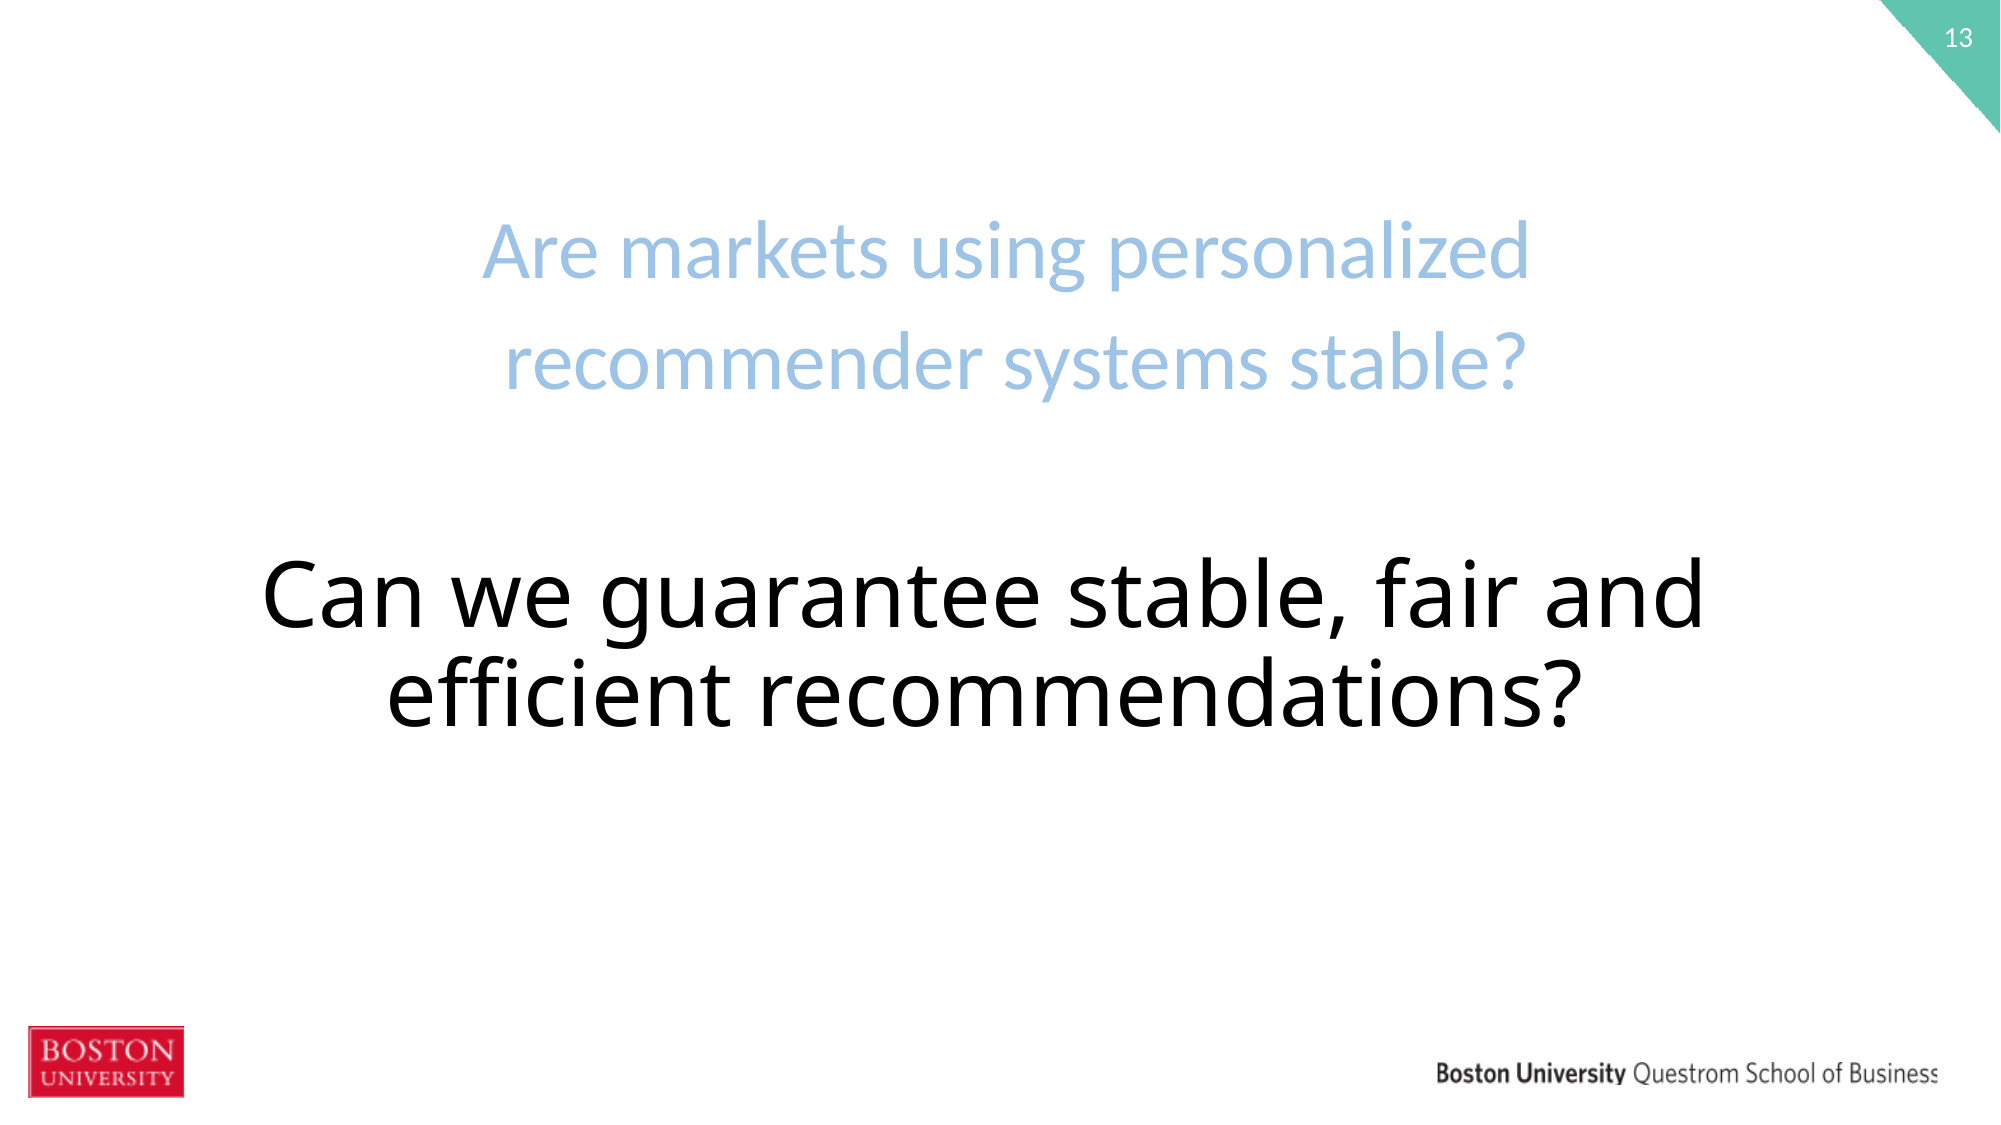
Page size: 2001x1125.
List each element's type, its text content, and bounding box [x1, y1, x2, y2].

title Can we guarantee stable, fair and efficient recommendations? [224, 521, 1747, 773]
list Are markets using personalized recommender systems stable? [144, 199, 1891, 478]
picture [1821, 0, 2001, 159]
slide_number 13 [1862, 6, 1989, 67]
